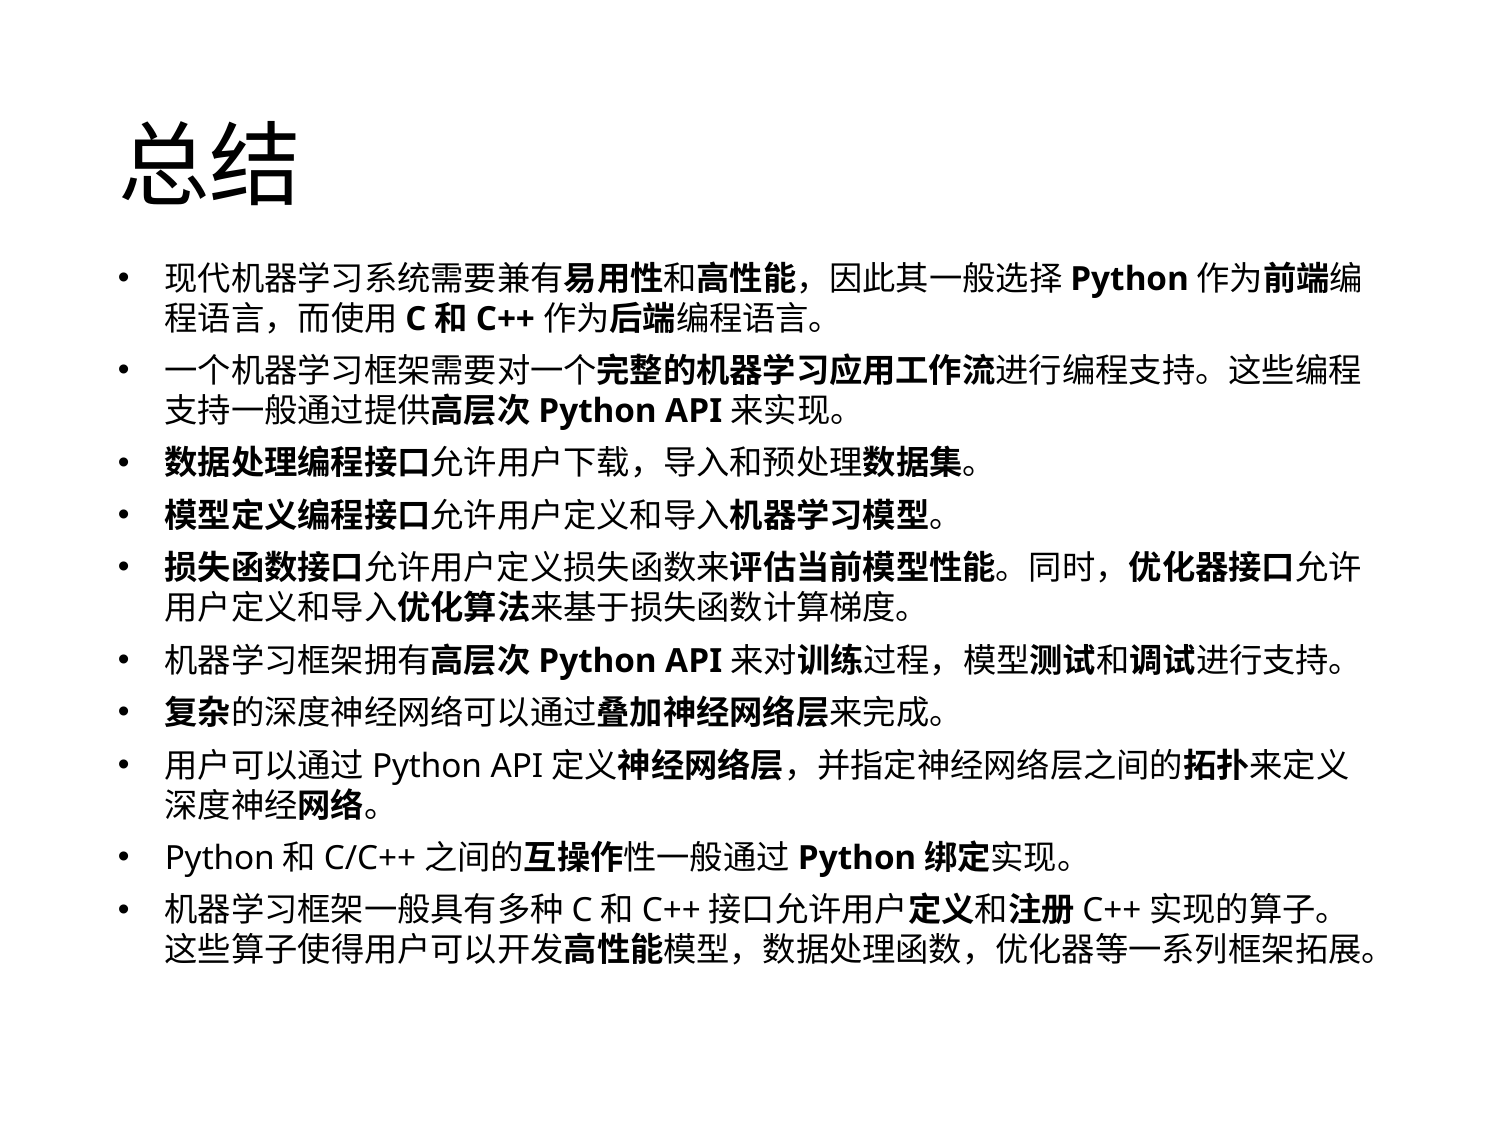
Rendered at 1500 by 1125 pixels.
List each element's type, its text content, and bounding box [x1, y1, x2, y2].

text_box 现代机器学习系统需要兼有易用性和高性能，因此其一般选择Python作为前端编程语言，而使用C和C++作为后端编程语言。 一个机器学习框架需要对一个完整的机器学习应用工作流进行编程支持。这些编程支持一般通过提供高层次Python API来实现。 数据处理编程接口允许用户下载，导入和预处理数据集。 模型定义编程接口允许用户定义和导入机器学习模型。 损失函数接口允许用户定义损失函数来评估当前模型性能。同时，优化器接口允许用户定义和导入优化算法来基于损失函数计算梯度。 机器学习框架拥有高层次Python API来对训练过程，模型测试和调试进行支持。 复杂的深度神经网络可以通过叠加神经网络层来完成。 用户可以通过Python API定义神经网络层，并指定神经网络层之间的拓扑来定义深度神经网络。 Python和C/C++之间的互操作性一般通过Python绑定实现。 机器学习框架一般具有多种C和C++接口允许用户定义和注册C++实现的算子。这些算子使得用户可以开发高性能模型，数据处理函数，优化器等一系列框架拓展。 [103, 249, 1388, 976]
text_box 总结 [103, 59, 1397, 278]
